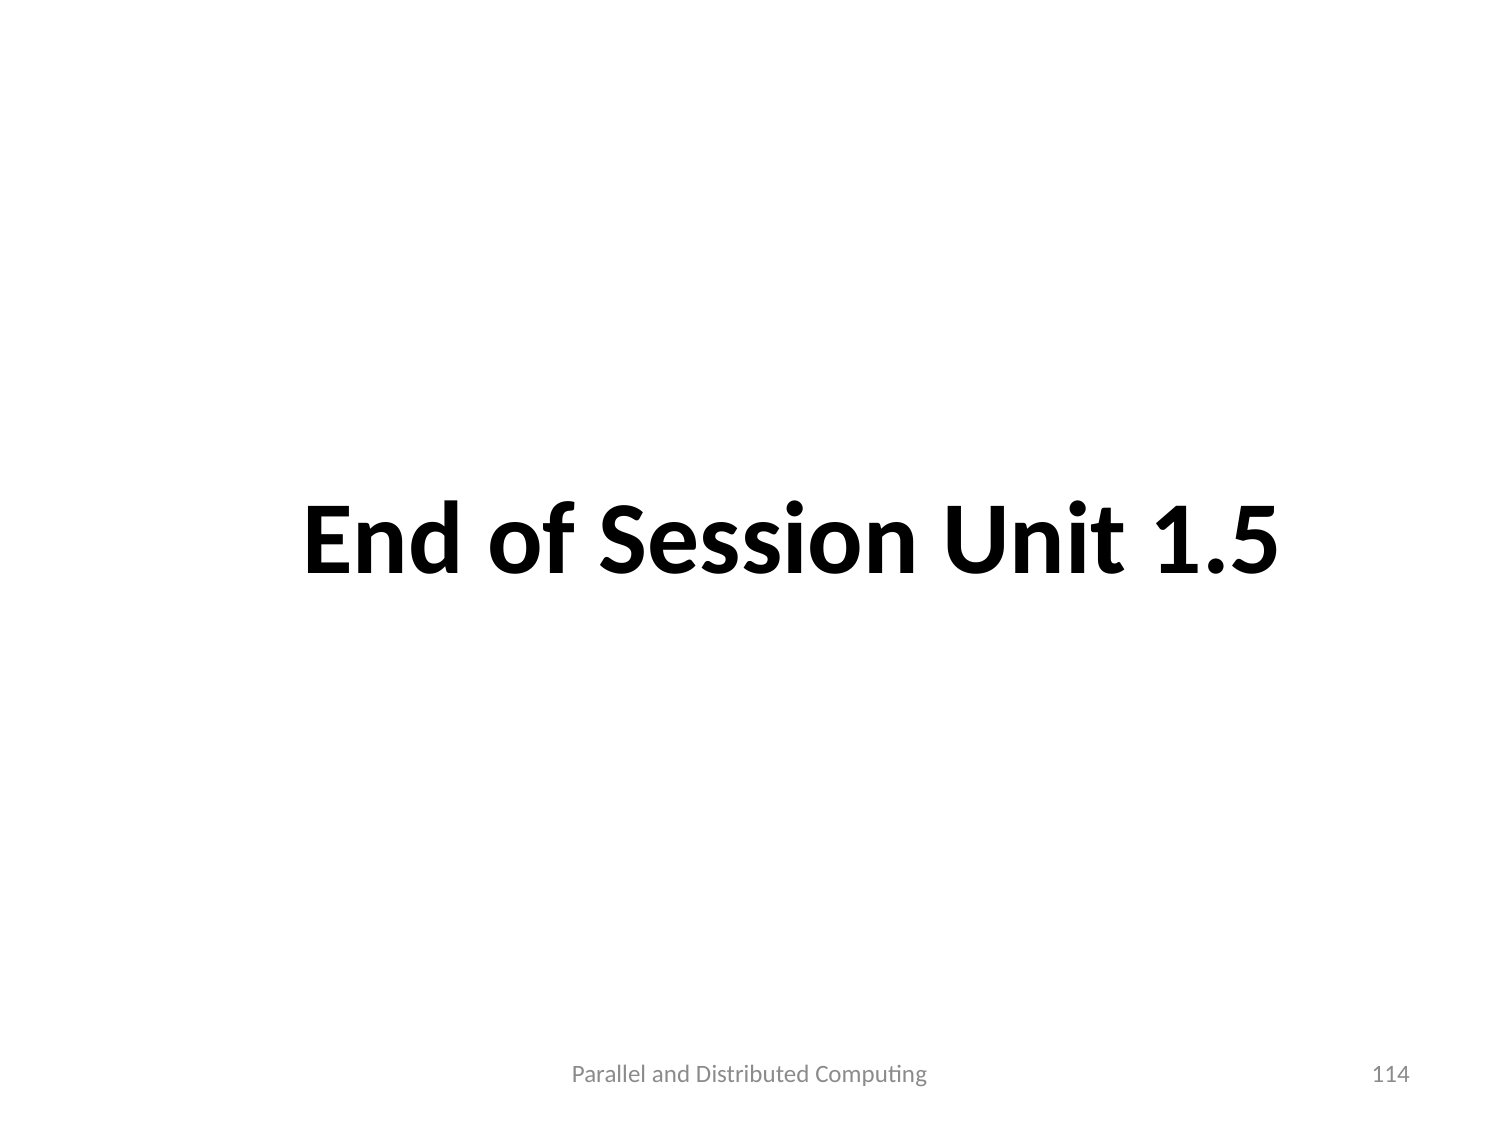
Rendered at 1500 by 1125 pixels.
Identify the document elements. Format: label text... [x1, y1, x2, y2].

list End of Session Unit 1.5 [287, 462, 1325, 700]
slide_number 114 [1074, 1042, 1425, 1103]
footer Parallel and Distributed Computing [512, 1042, 988, 1103]
